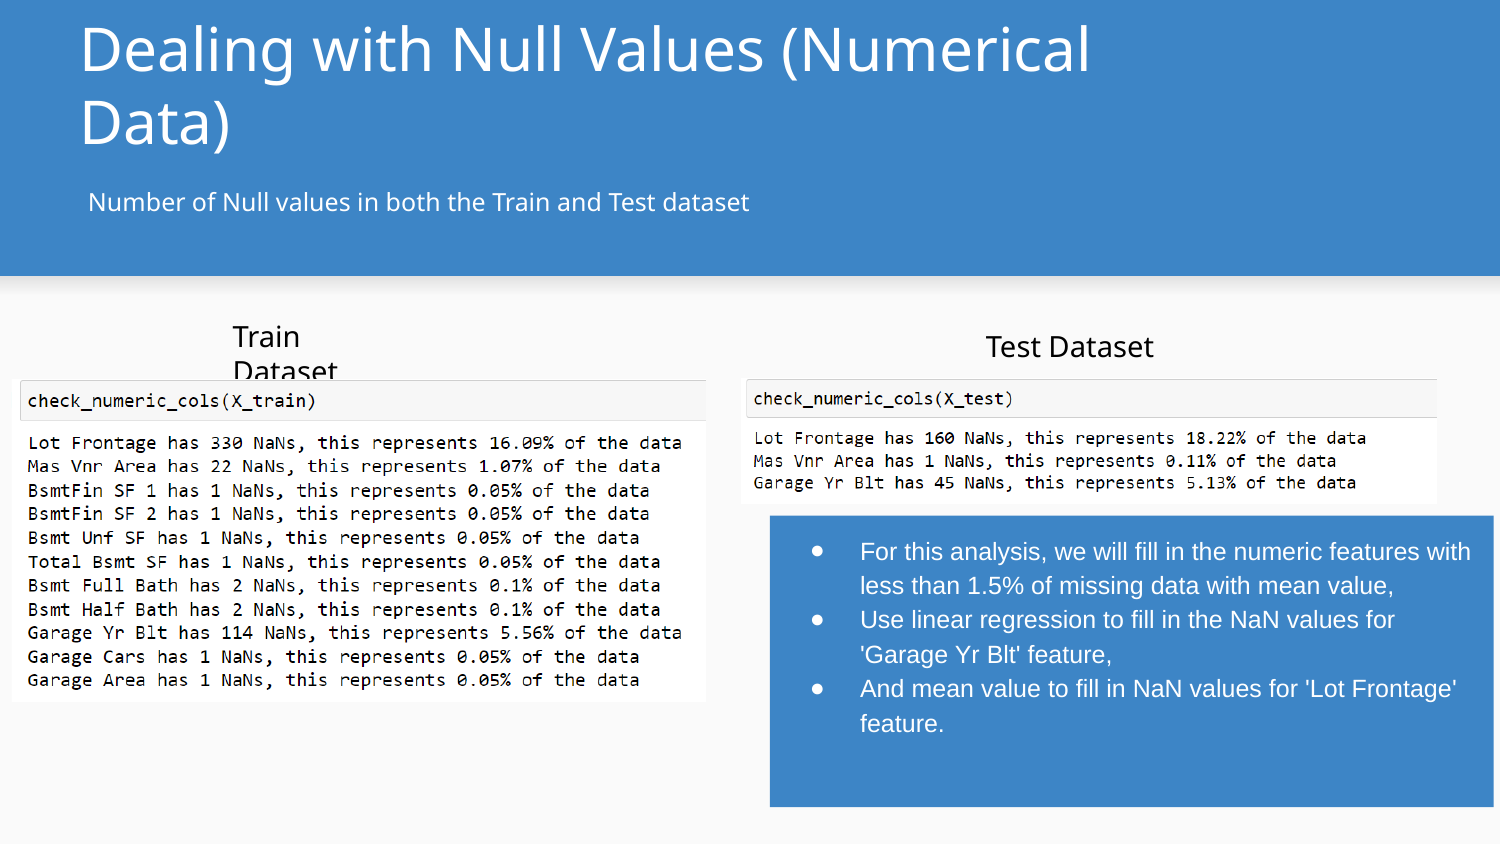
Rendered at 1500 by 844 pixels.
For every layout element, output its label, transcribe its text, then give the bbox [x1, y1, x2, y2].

text_box Number of Null values in both the Train and Test dataset [72, 171, 770, 232]
picture [741, 378, 1437, 505]
text_box For this analysis, we will fill in the numeric features with less than 1.5% of missing data with mean value, Use linear regression to fill in the NaN values for 'Garage Yr Blt' feature, And mean value to fill in NaN values for 'Lot Frontage' feature. [769, 515, 1494, 808]
picture [11, 378, 707, 702]
title Dealing with Null Values (Numerical Data) [64, 45, 1273, 172]
text_box Train Dataset [217, 303, 429, 377]
text_box Test Dataset [970, 313, 1182, 377]
